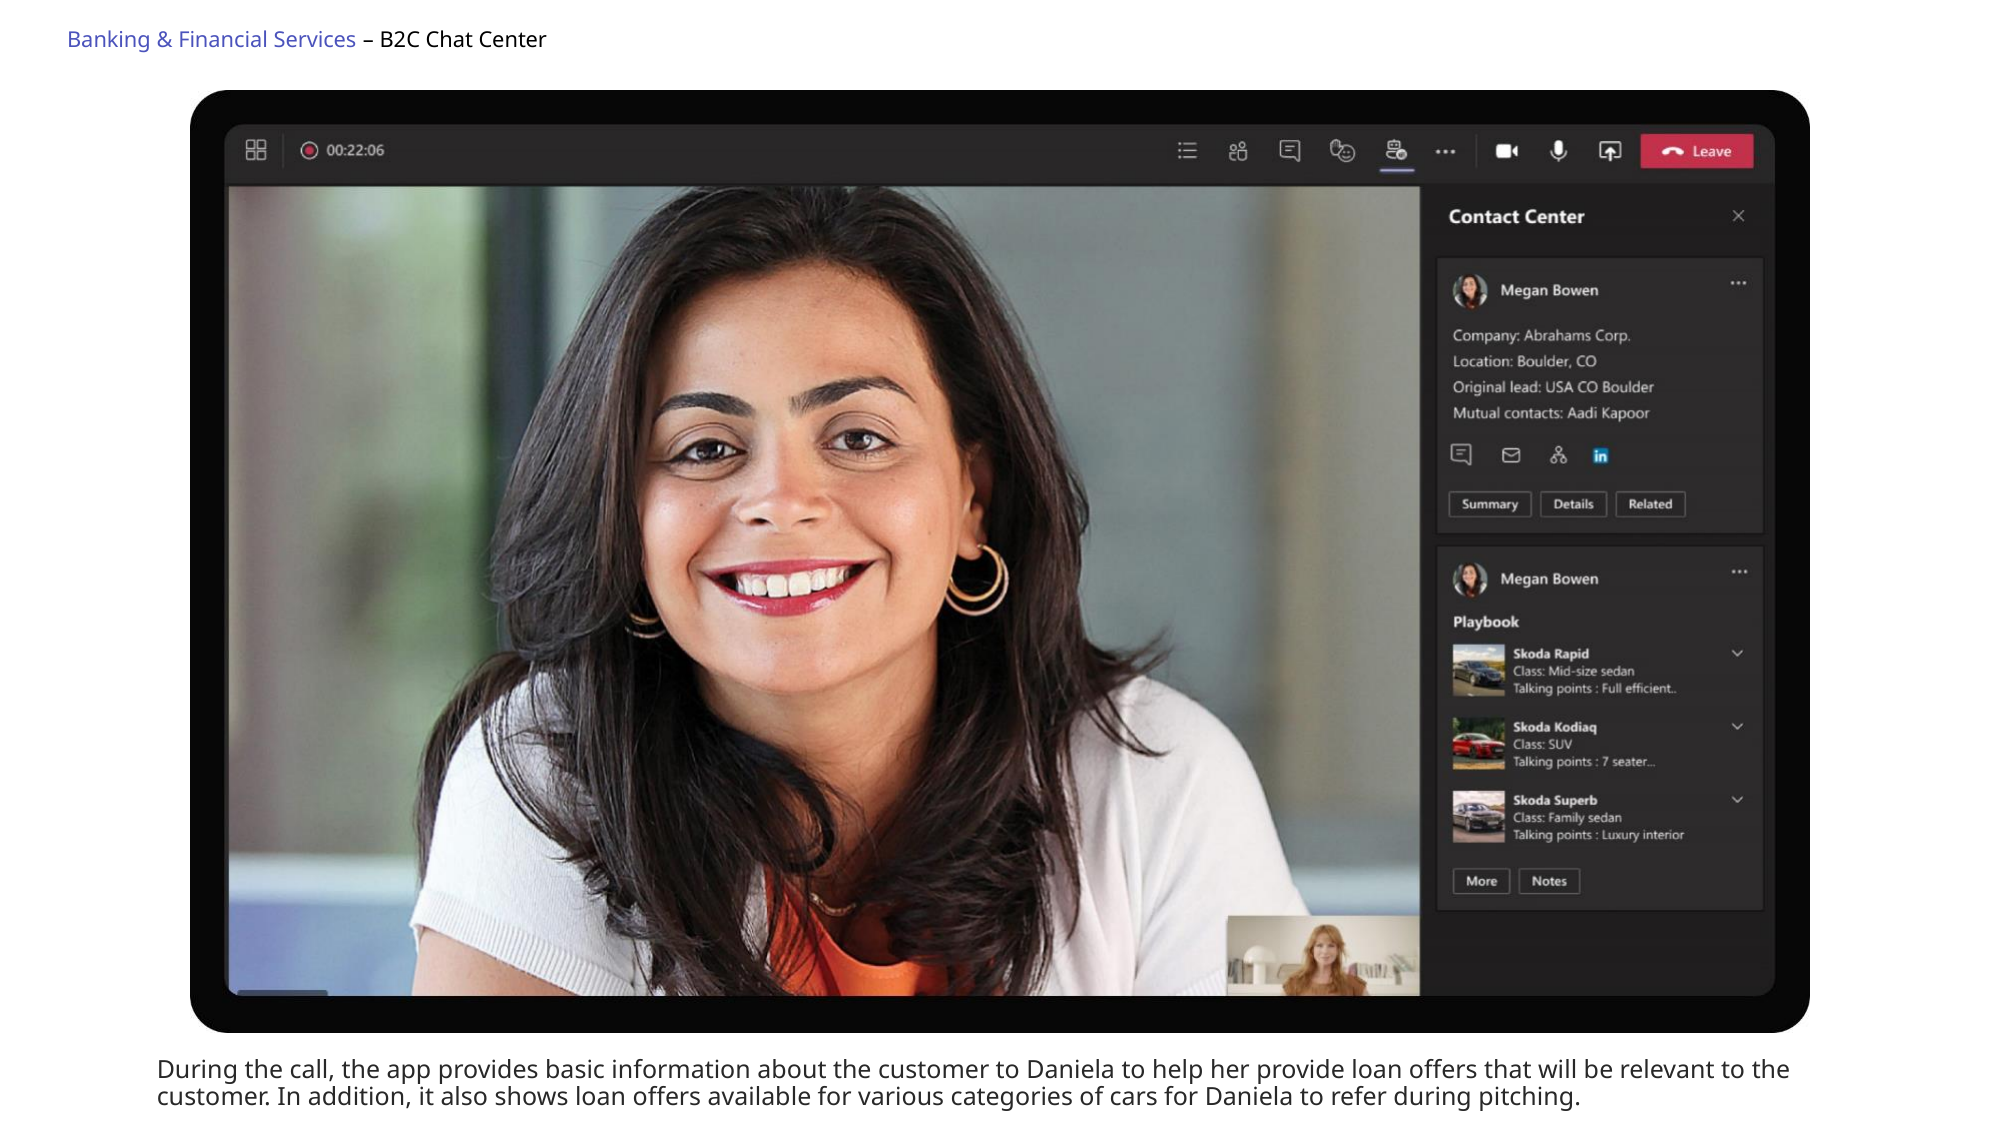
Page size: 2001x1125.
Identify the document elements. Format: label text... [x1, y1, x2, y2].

text_box Banking & Financial Services – B2C Chat Center [52, 18, 1552, 60]
picture [190, 90, 1811, 1034]
text_box During the call, the app provides basic information about the customer to Daniela to help her provide loan offers that will be relevant to the customer. In addition, it also shows loan offers available for various categories of cars for Daniela to refer during pitching. [126, 1033, 1884, 1125]
